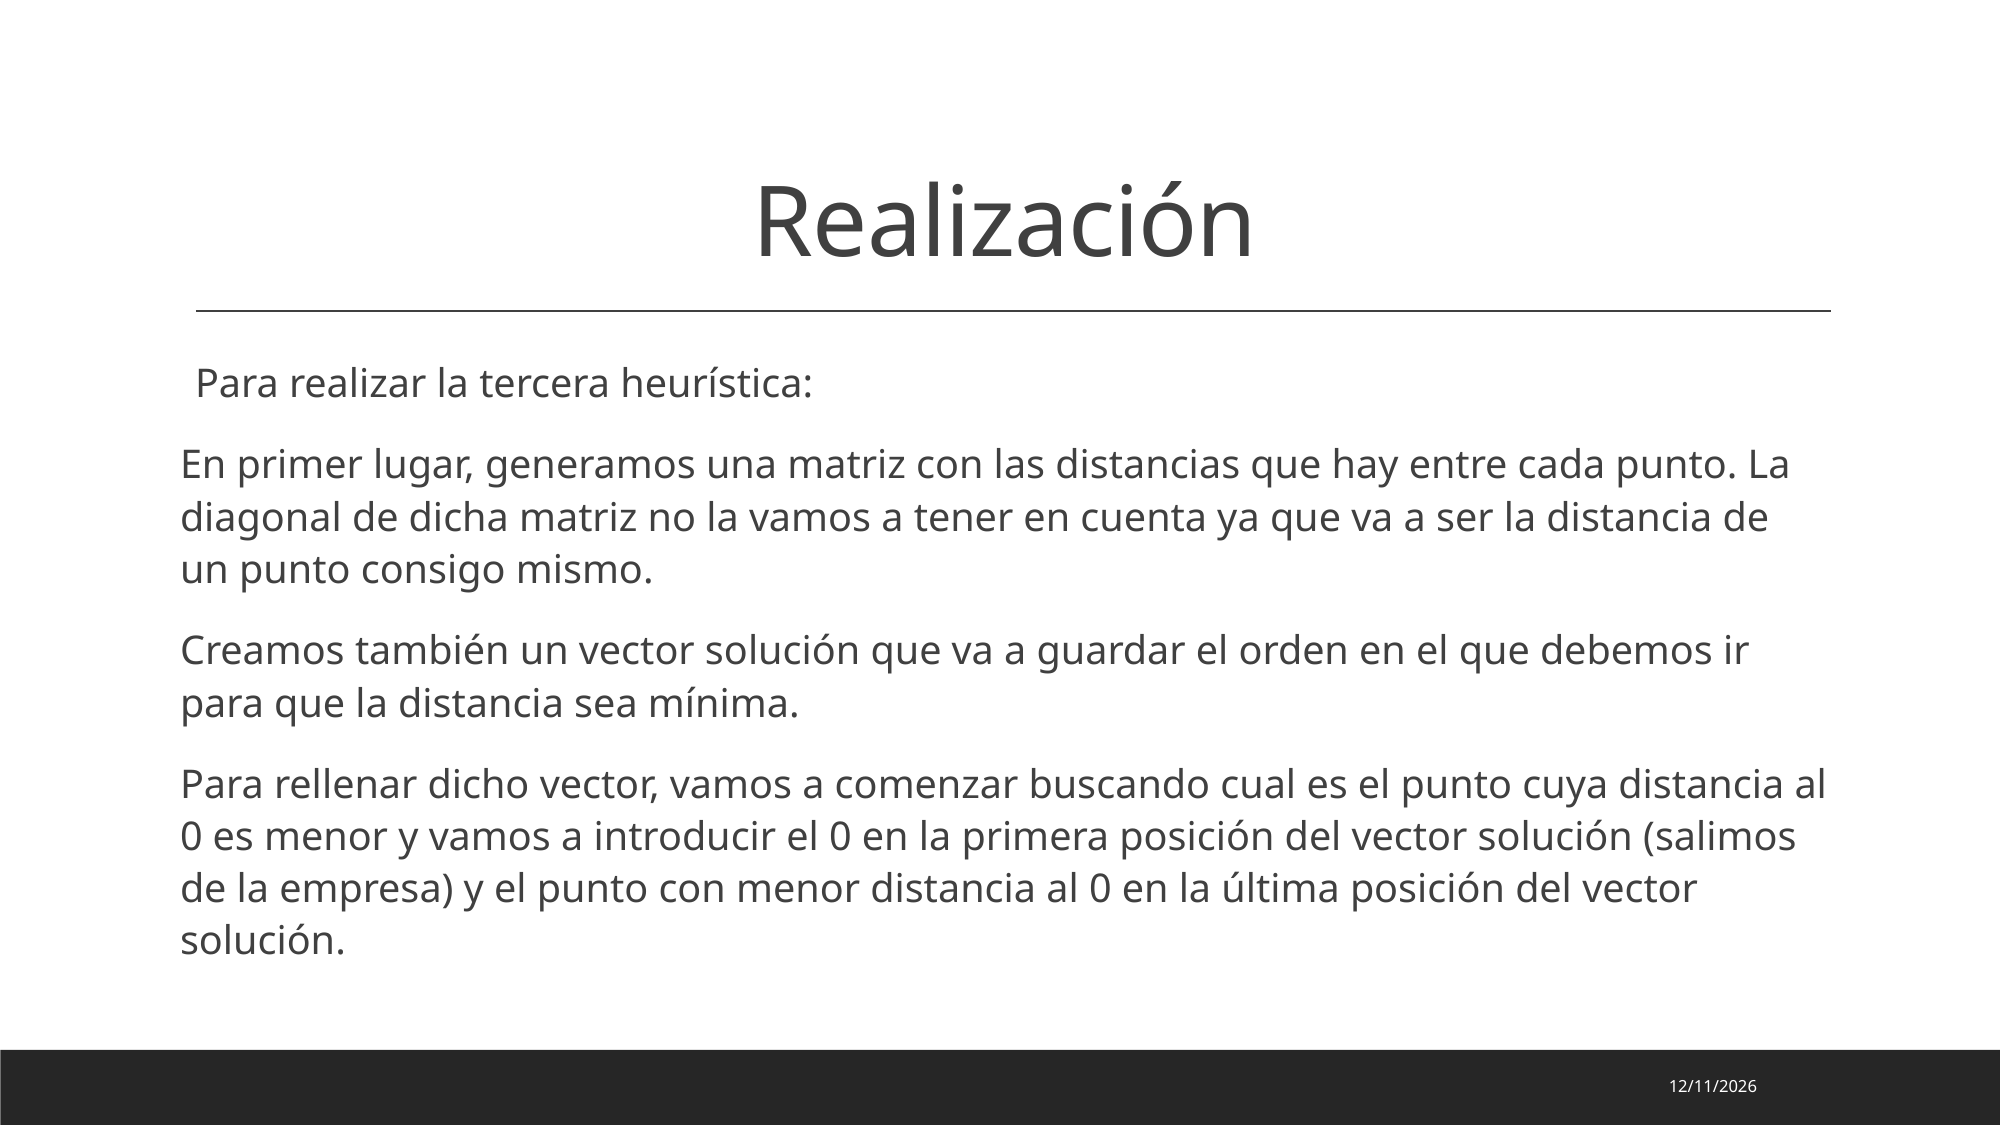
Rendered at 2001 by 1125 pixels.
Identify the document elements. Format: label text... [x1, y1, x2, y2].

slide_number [1348, 1057, 1773, 1118]
list Para realizar la tercera heurística: En primer lugar, generamos una matriz con las distancias que hay entre cada punto. La diagonal de dicha matriz no la vamos a tener en cuenta ya que va a ser la distancia de un punto consigo mismo. Creamos también un vector solución que va a guardar el orden en el que debemos ir para que la distancia sea mínima. Para rellenar dicho vector, vamos a comenzar buscando cual es el punto cuya distancia al 0 es menor y vamos a introducir el 0 en la primera posición del vector solución (salimos de la empresa) y el punto con menor distancia al 0 en la última posición del vector solución. [180, 345, 1830, 963]
title Realización [180, 47, 1830, 285]
